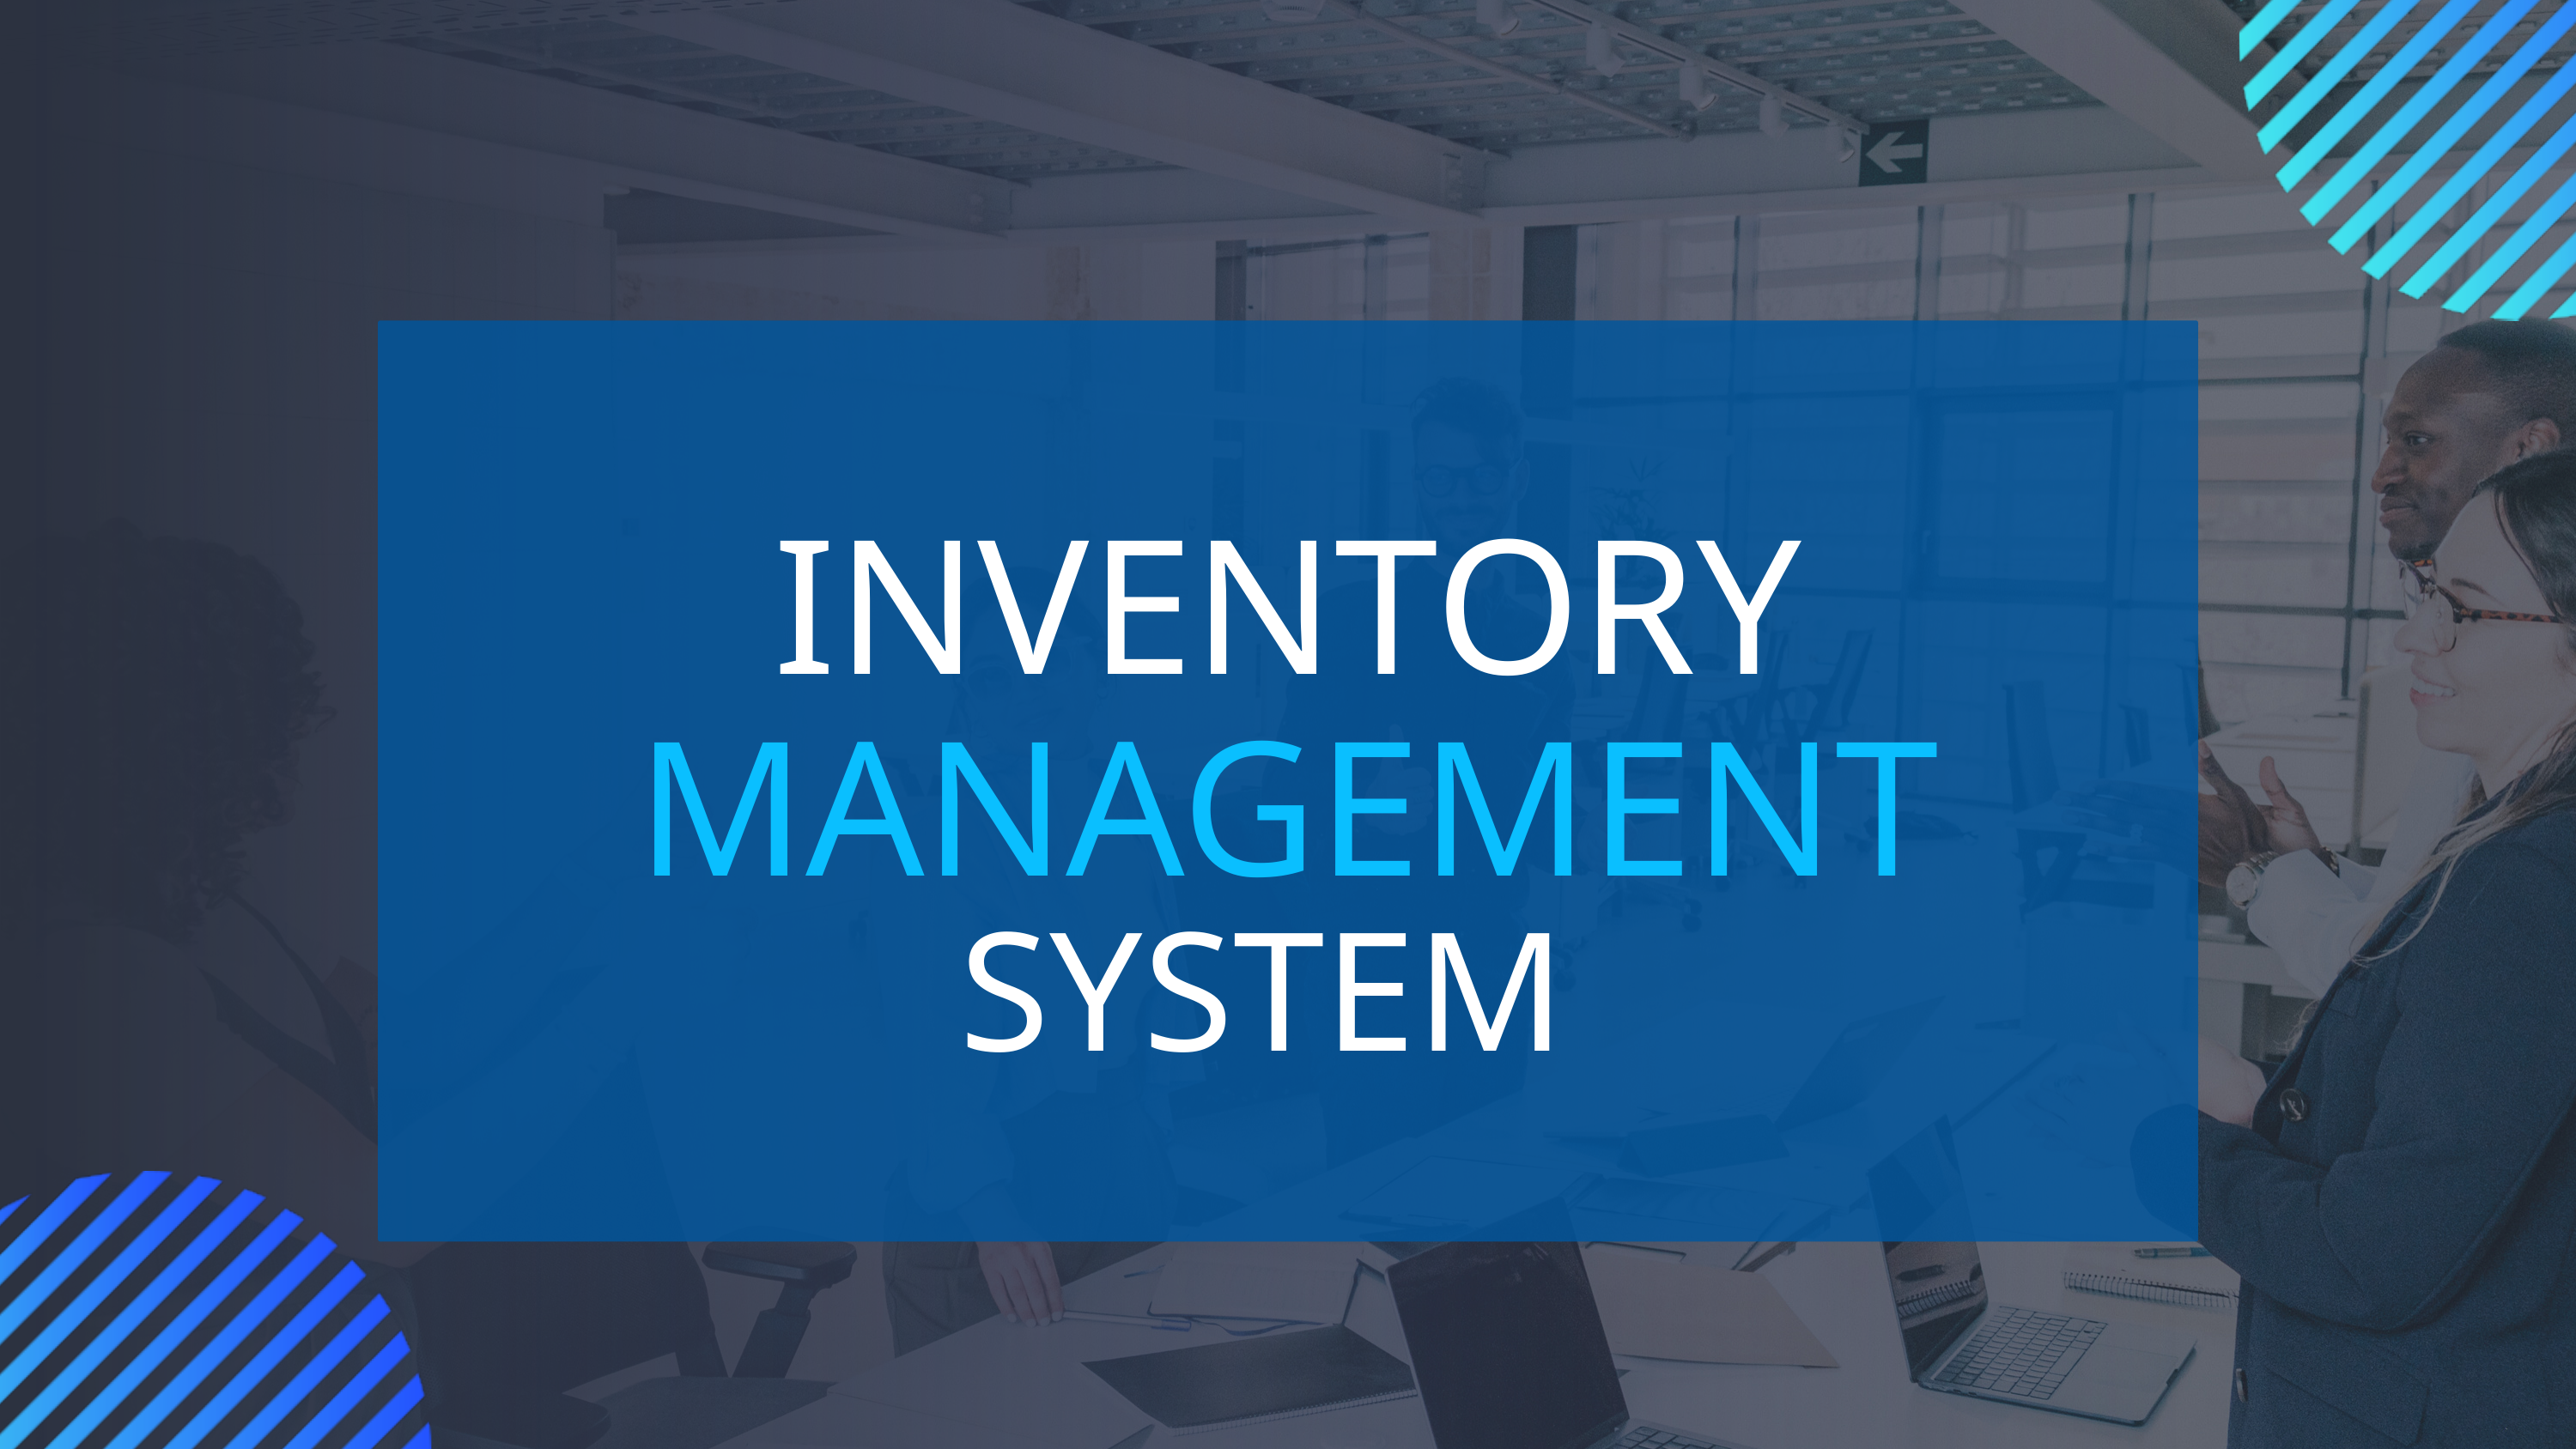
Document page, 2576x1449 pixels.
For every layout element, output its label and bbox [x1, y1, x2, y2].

text_box [432, 1250, 2184, 1449]
text_box [2184, 0, 2576, 1449]
text_box [0, 0, 2184, 1171]
text_box [377, 320, 2199, 1242]
text_box [2239, 0, 2576, 321]
text_box [0, 1171, 432, 1449]
